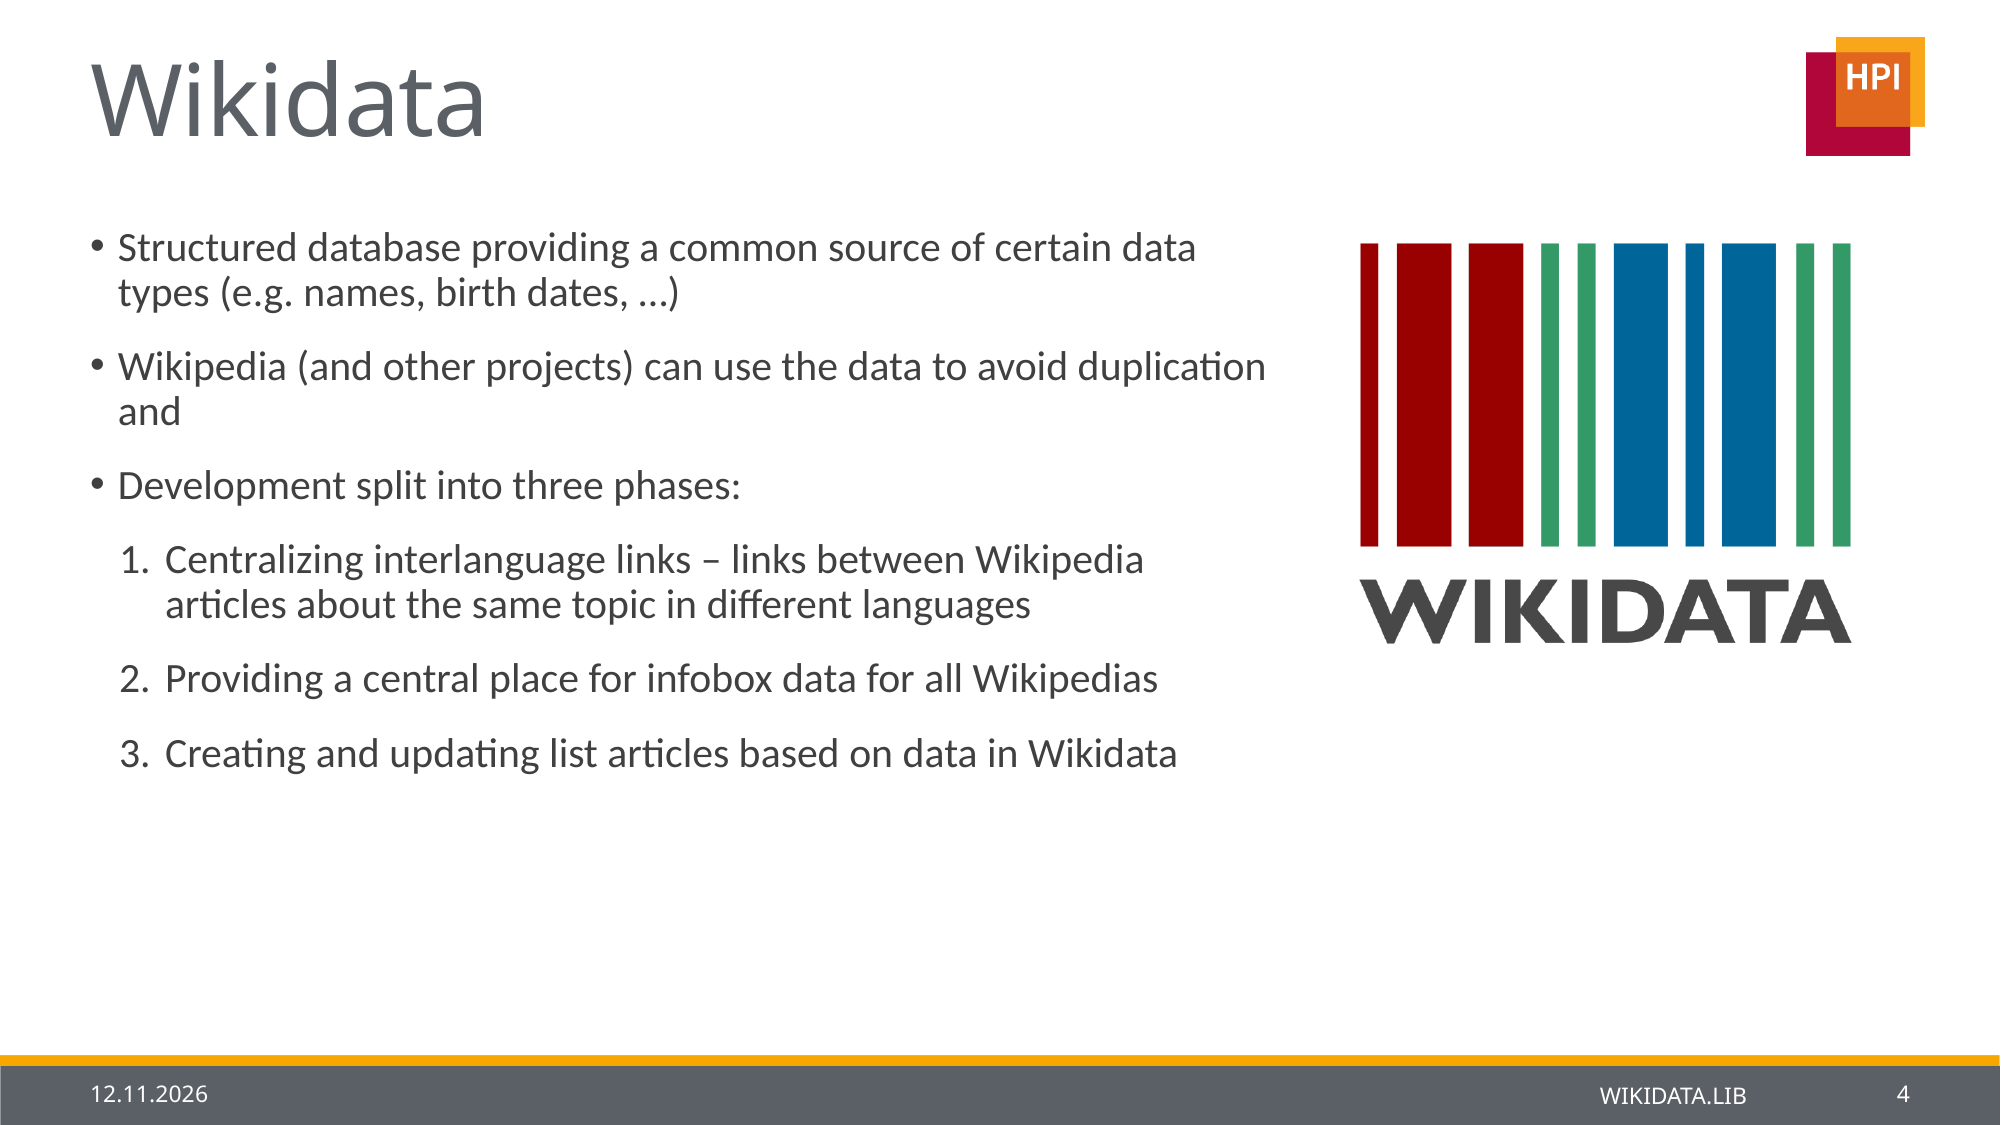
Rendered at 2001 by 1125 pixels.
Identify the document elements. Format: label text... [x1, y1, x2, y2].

list Structured database providing a common source of certain data types (e.g. names, birth dates, …) Wikipedia (and other projects) can use the data to avoid duplication and Development split into three phases: Centralizing interlanguage links – links between Wikipedia articles about the same topic in different languages Providing a central place for infobox data for all Wikipedias Creating and updating list articles based on data in Wikidata [75, 217, 1289, 997]
slide_number 4 [1768, 1065, 1926, 1125]
title Wikidata [75, 0, 1732, 165]
picture [1288, 217, 1926, 668]
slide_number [75, 1065, 233, 1125]
footer WIKIDATA.LIB [238, 1065, 1763, 1125]
picture [1806, 37, 1925, 156]
